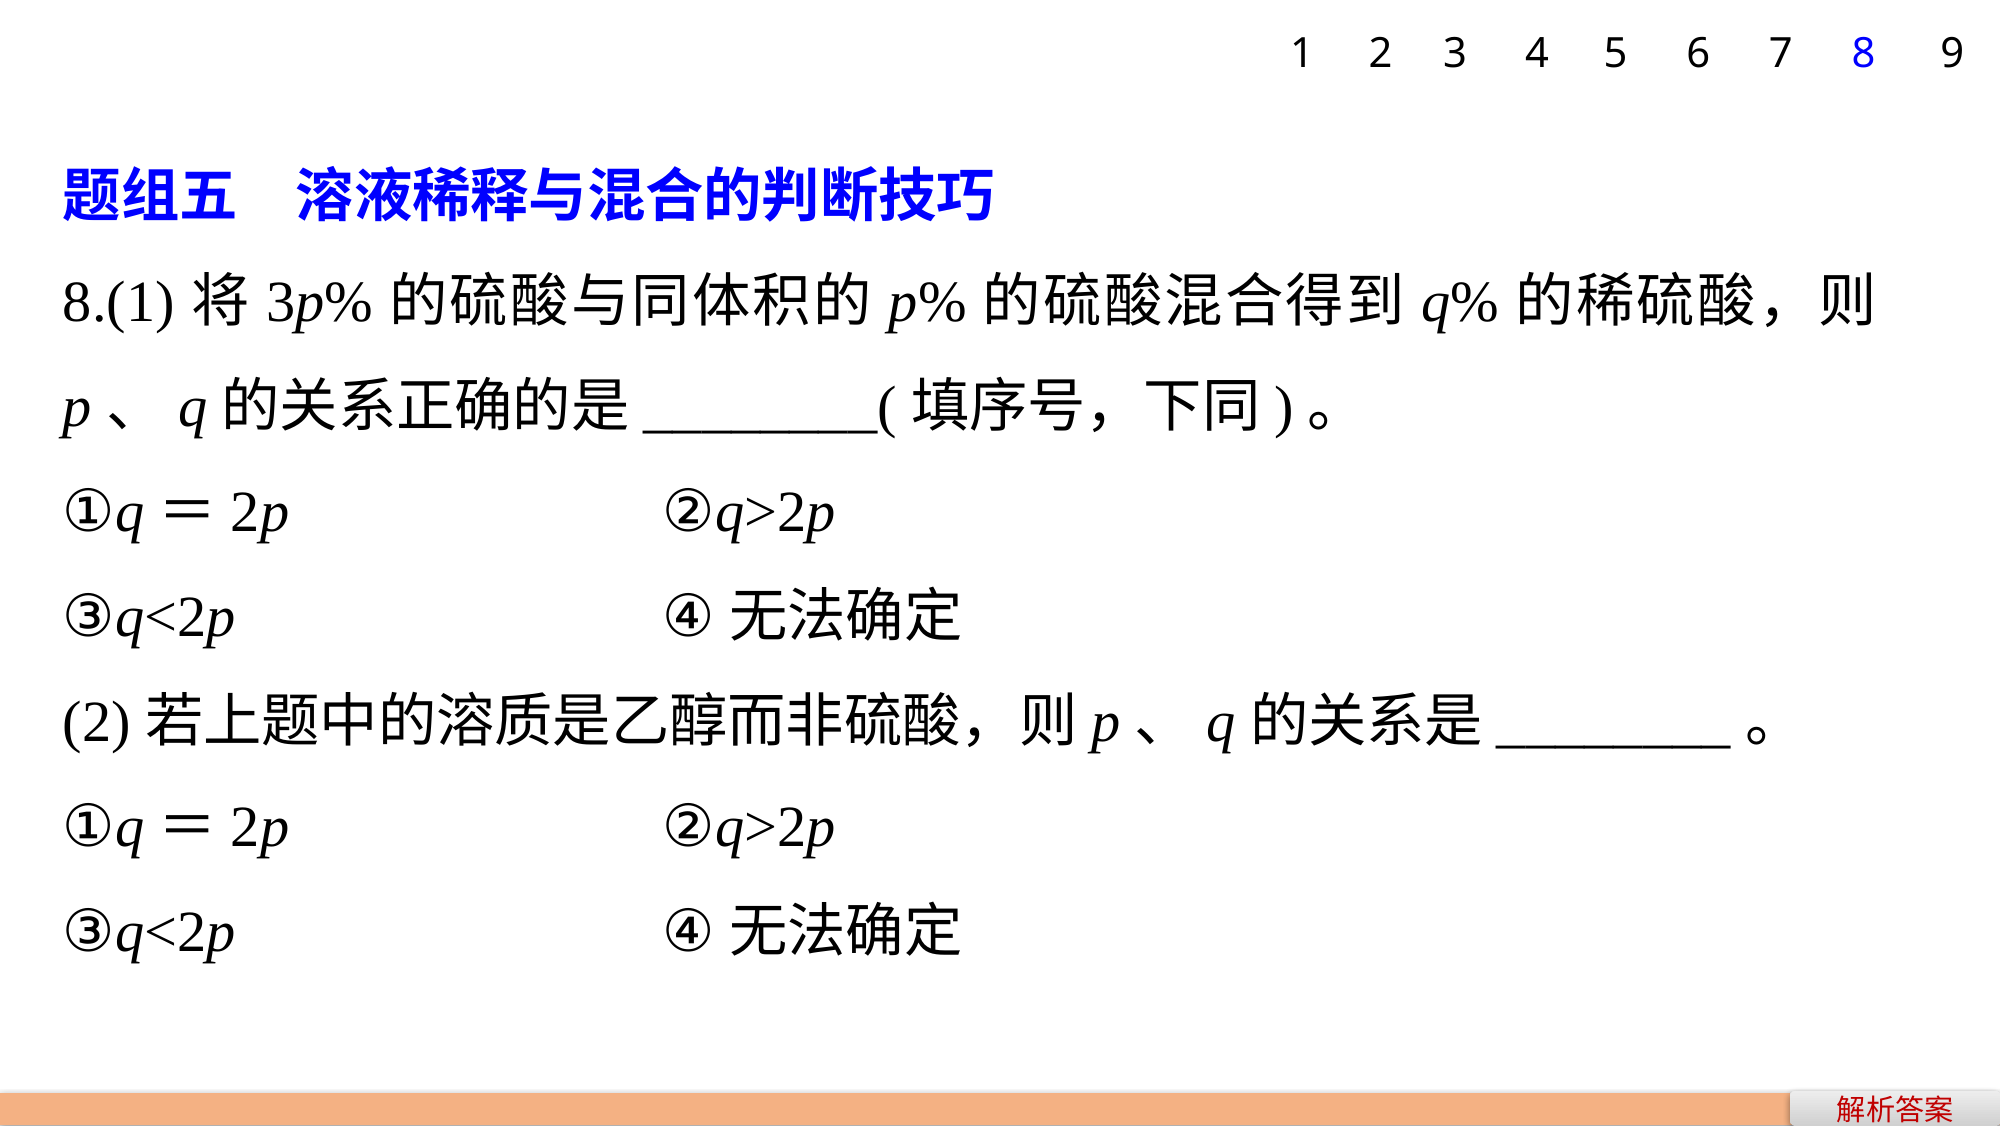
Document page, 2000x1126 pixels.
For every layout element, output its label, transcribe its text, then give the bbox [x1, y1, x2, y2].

text_box 9 [1919, 3, 1985, 99]
text_box 5 [1582, 3, 1648, 99]
text_box [0, 1092, 1787, 1126]
text_box 2 [1351, 3, 1413, 99]
text_box 8 [1830, 3, 1896, 99]
text_box 1 [1268, 3, 1335, 99]
text_box 3 [1429, 3, 1488, 99]
text_box 6 [1665, 3, 1731, 99]
text_box 题组五 溶液稀释与混合的判断技巧 8.(1)将3p%的硫酸与同体积的p%的硫酸混合得到q%的稀硫酸，则p、q的关系正确的是________(填序号，下同)。 ①q＝2p ②q>2p ③q<2p ④无法确定 (2)若上题中的溶质是乙醇而非硫酸，则p、q的关系是________。 ①q＝2p ②q>2p ③q<2p ④无法确定 [42, 113, 1912, 974]
text_box 4 [1504, 3, 1570, 99]
text_box 7 [1747, 3, 1813, 99]
text_box 解析答案 [1788, 1089, 2000, 1126]
